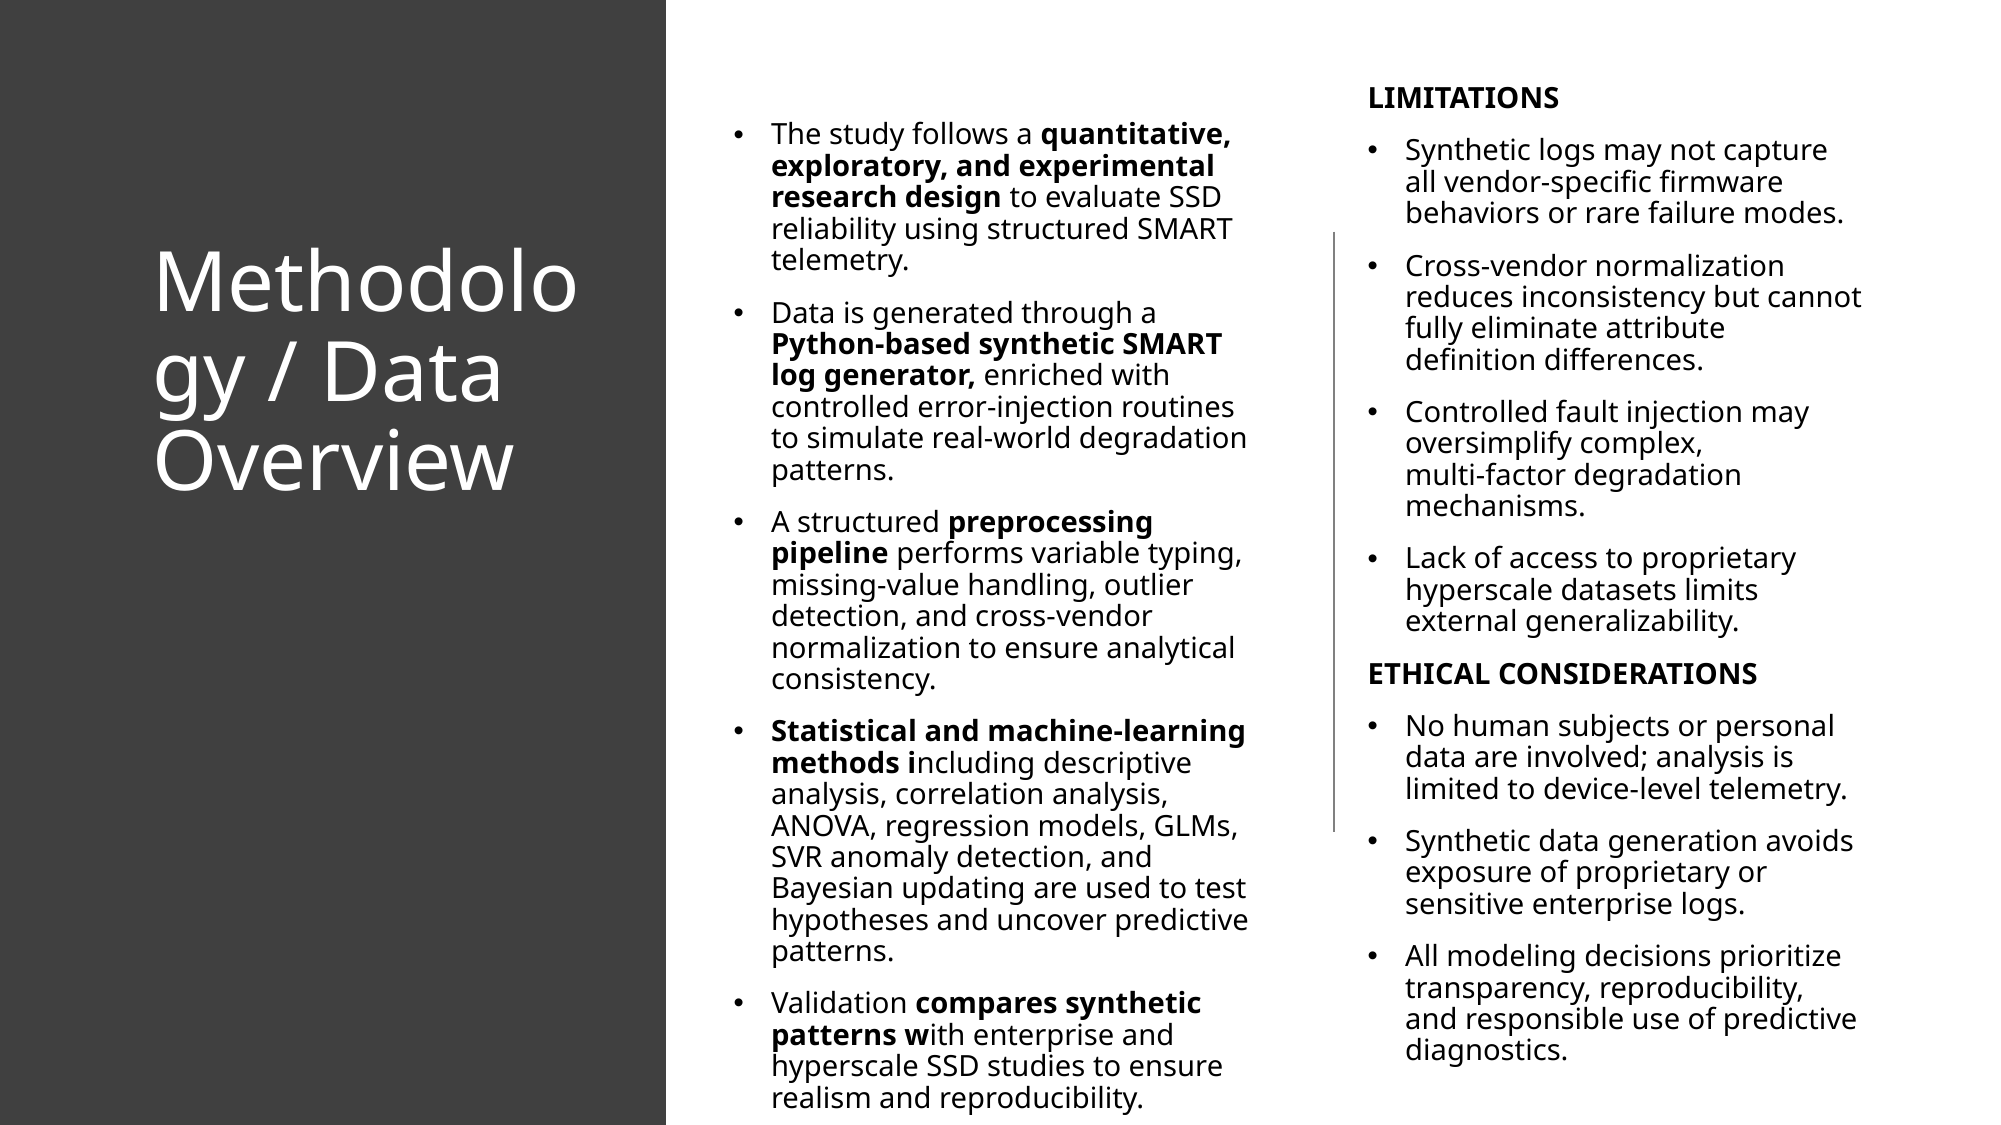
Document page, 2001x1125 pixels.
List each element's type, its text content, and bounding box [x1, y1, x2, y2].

list LIMITATIONS Synthetic logs may not capture all vendor‑specific firmware behaviors or rare failure modes. Cross‑vendor normalization reduces inconsistency but cannot fully eliminate attribute definition differences. Controlled fault injection may oversimplify complex, multi‑factor degradation mechanisms. Lack of access to proprietary hyperscale datasets limits external generalizability. ETHICAL CONSIDERATIONS No human subjects or personal data are involved; analysis is limited to device‑level telemetry. Synthetic data generation avoids exposure of proprietary or sensitive enterprise logs. All modeling decisions prioritize transparency, reproducibility, and responsible use of predictive diagnostics. [1352, 76, 1878, 1071]
title Methodology / Data Overview [137, 231, 613, 948]
list The study follows a quantitative, exploratory, and experimental research design to evaluate SSD reliability using structured SMART telemetry. Data is generated through a Python‑based synthetic SMART log generator, enriched with controlled error‑injection routines to simulate real‑world degradation patterns. A structured preprocessing pipeline performs variable typing, missing‑value handling, outlier detection, and cross‑vendor normalization to ensure analytical consistency. Statistical and machine‑learning methods including descriptive analysis, correlation analysis, ANOVA, regression models, GLMs, SVR anomaly detection, and Bayesian updating are used to test hypotheses and uncover predictive patterns. Validation compares synthetic patterns with enterprise and hyperscale SSD studies to ensure realism and reproducibility. [718, 112, 1281, 1045]
text_box [0, 0, 667, 1125]
